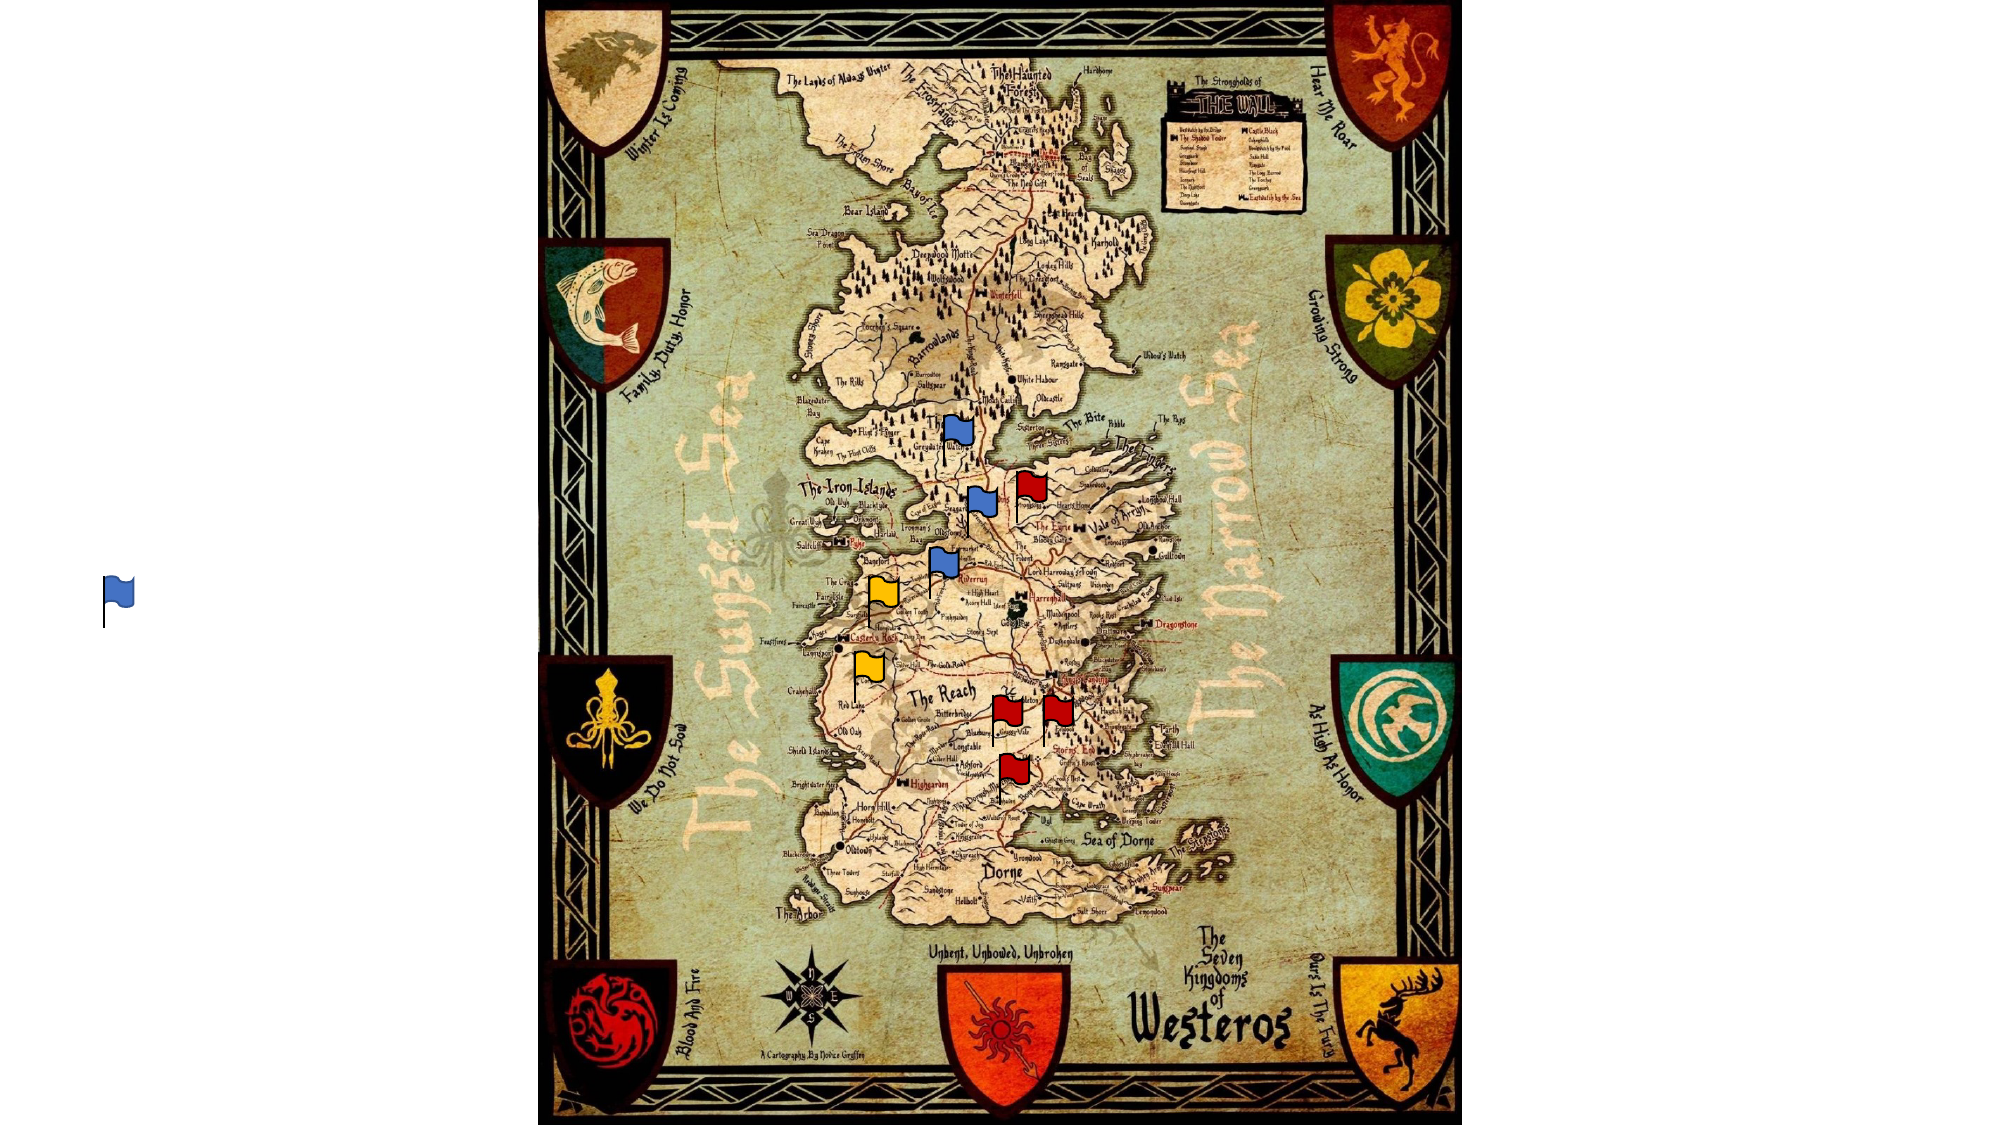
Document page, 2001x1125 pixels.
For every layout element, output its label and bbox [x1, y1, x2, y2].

picture [538, 0, 1462, 1125]
text_box [105, 575, 135, 608]
